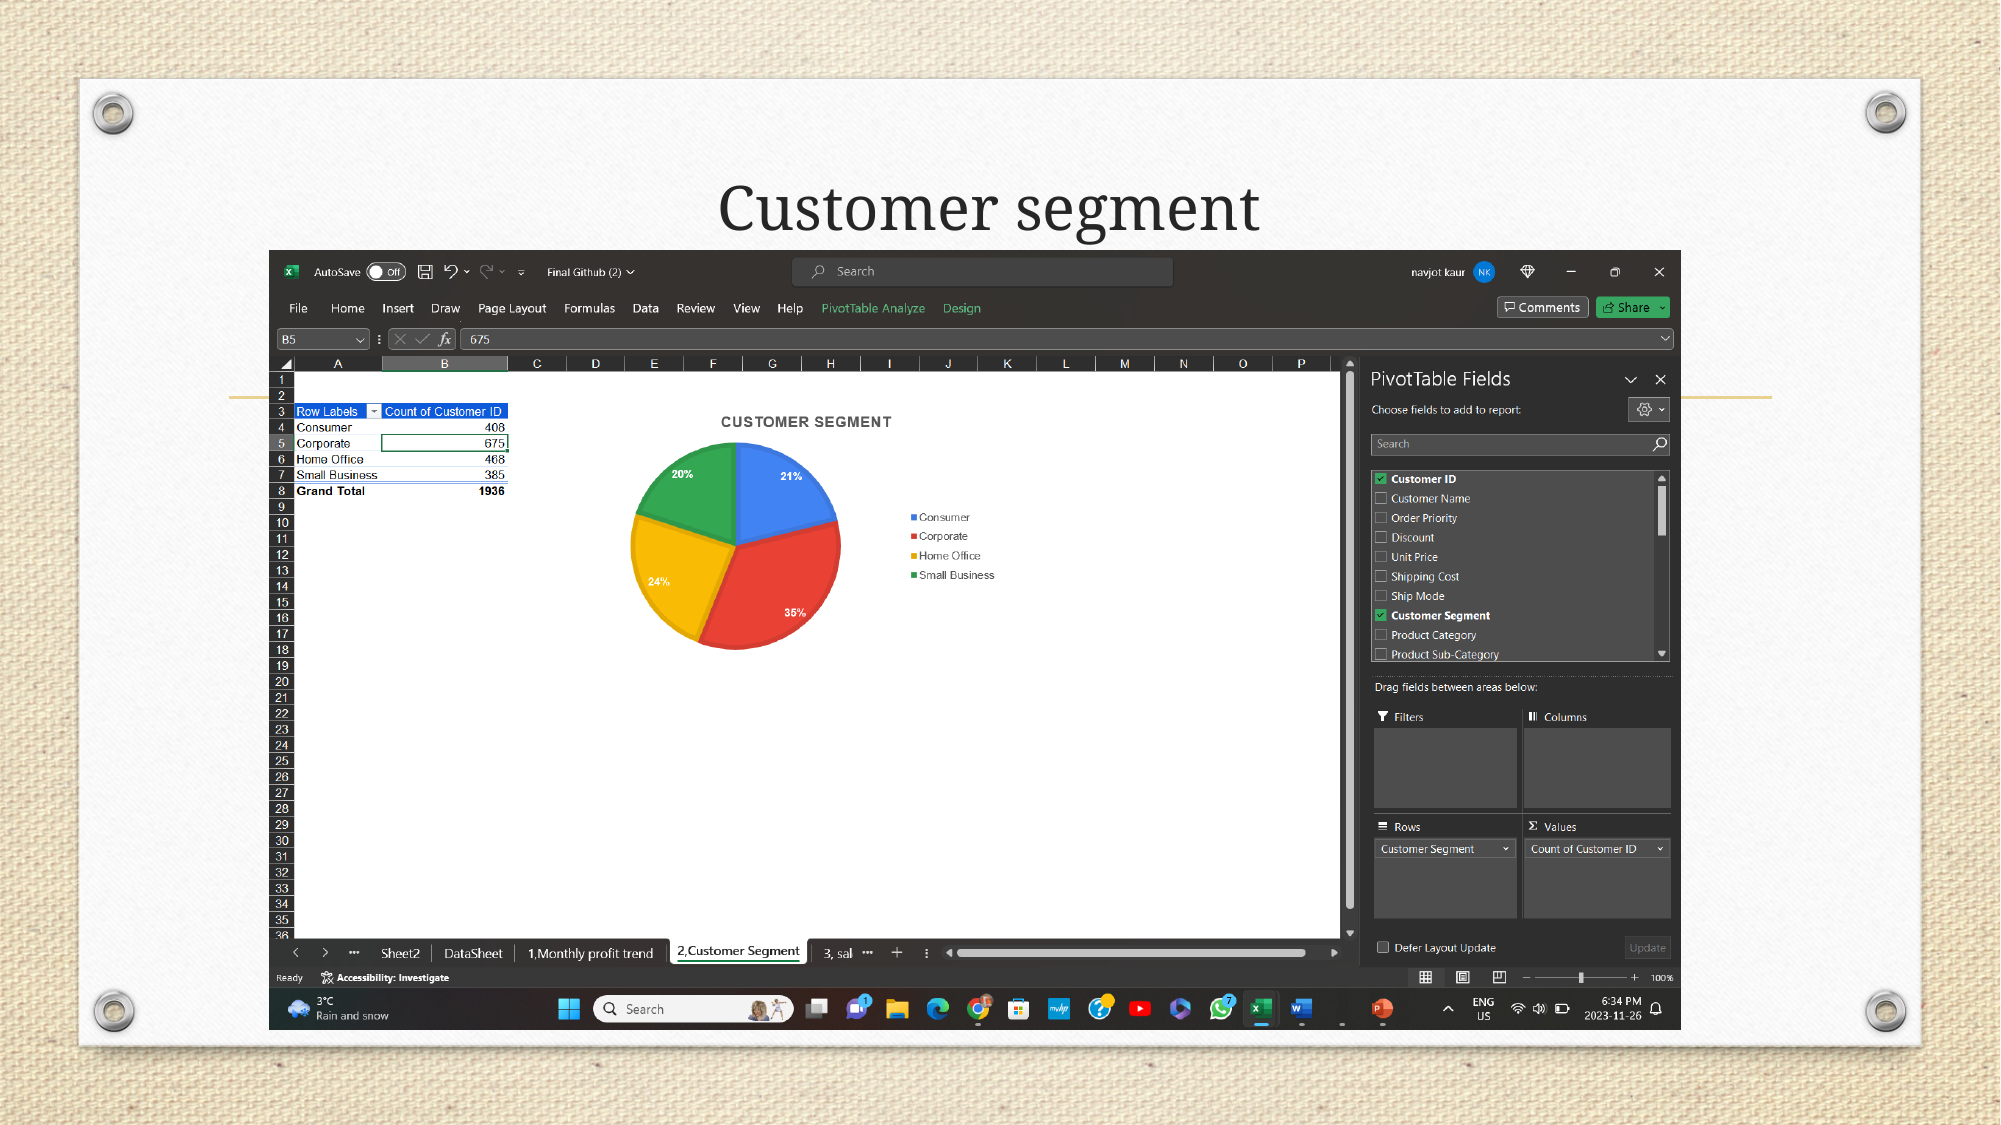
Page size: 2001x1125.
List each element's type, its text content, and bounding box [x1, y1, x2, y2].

picture [0, 0, 2001, 1125]
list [269, 250, 1681, 1031]
title Customer segment [577, 161, 1402, 250]
